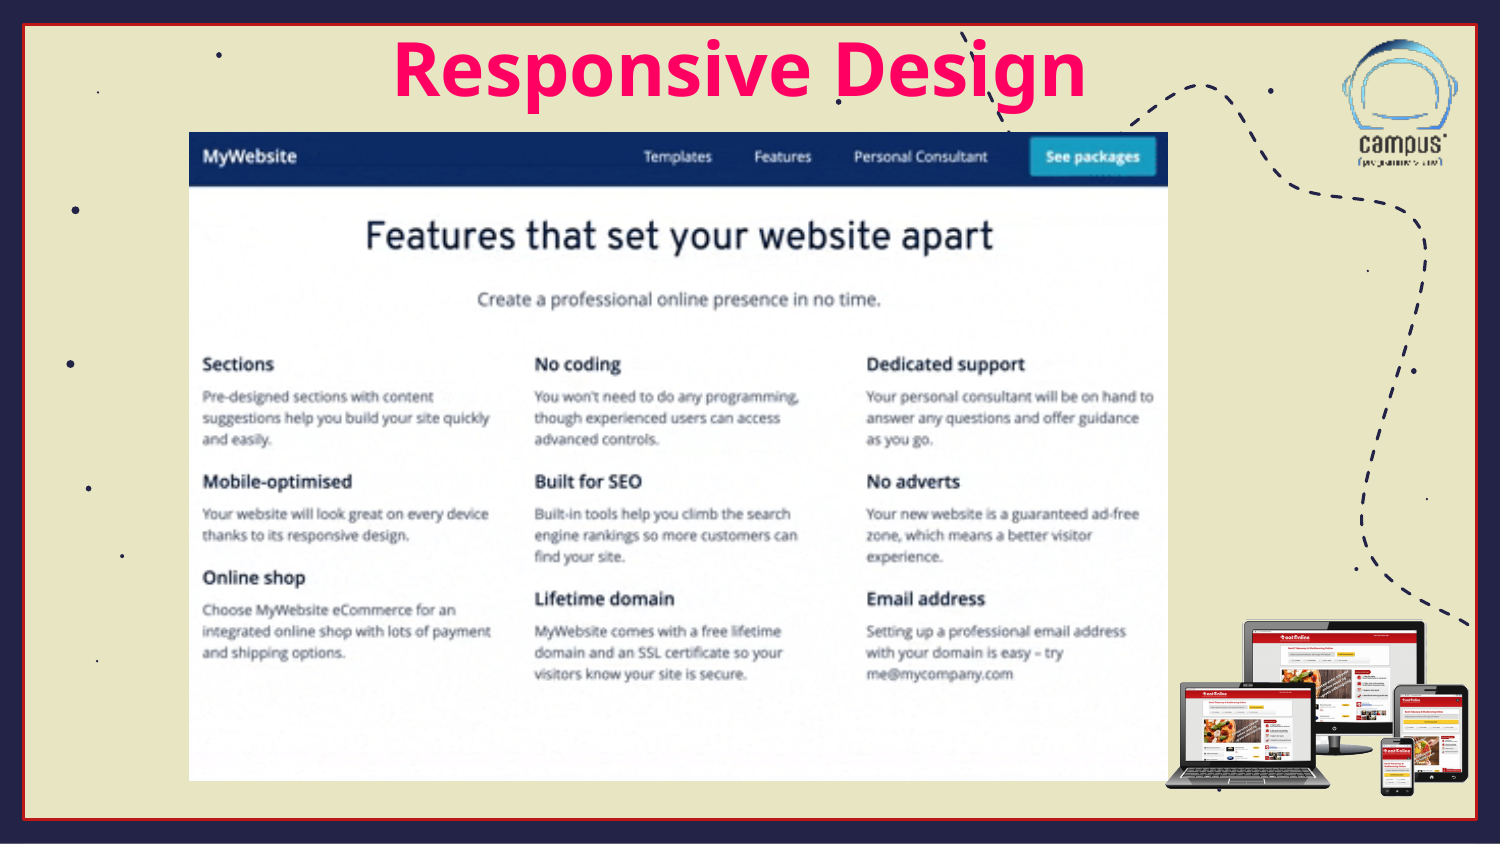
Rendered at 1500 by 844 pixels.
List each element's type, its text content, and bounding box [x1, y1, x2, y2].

picture [1310, 13, 1491, 194]
picture [189, 132, 1469, 797]
text_box Responsive Design [41, 13, 1309, 119]
